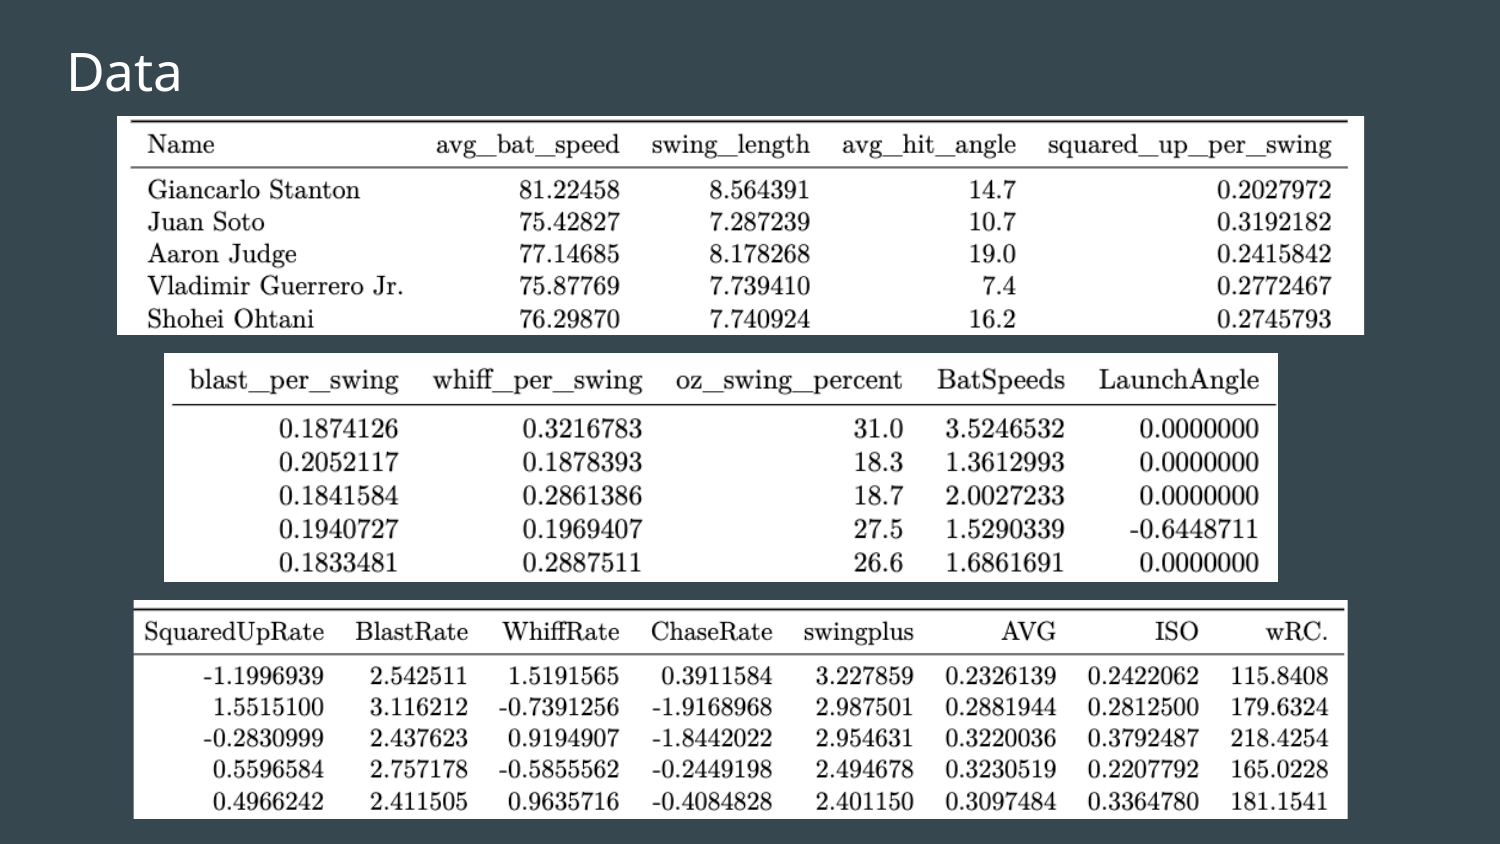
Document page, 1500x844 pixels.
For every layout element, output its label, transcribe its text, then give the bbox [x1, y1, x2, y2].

picture [163, 353, 1279, 583]
list [51, 126, 1449, 687]
title Data [51, 23, 1449, 117]
picture [116, 116, 1365, 335]
picture [133, 600, 1348, 819]
